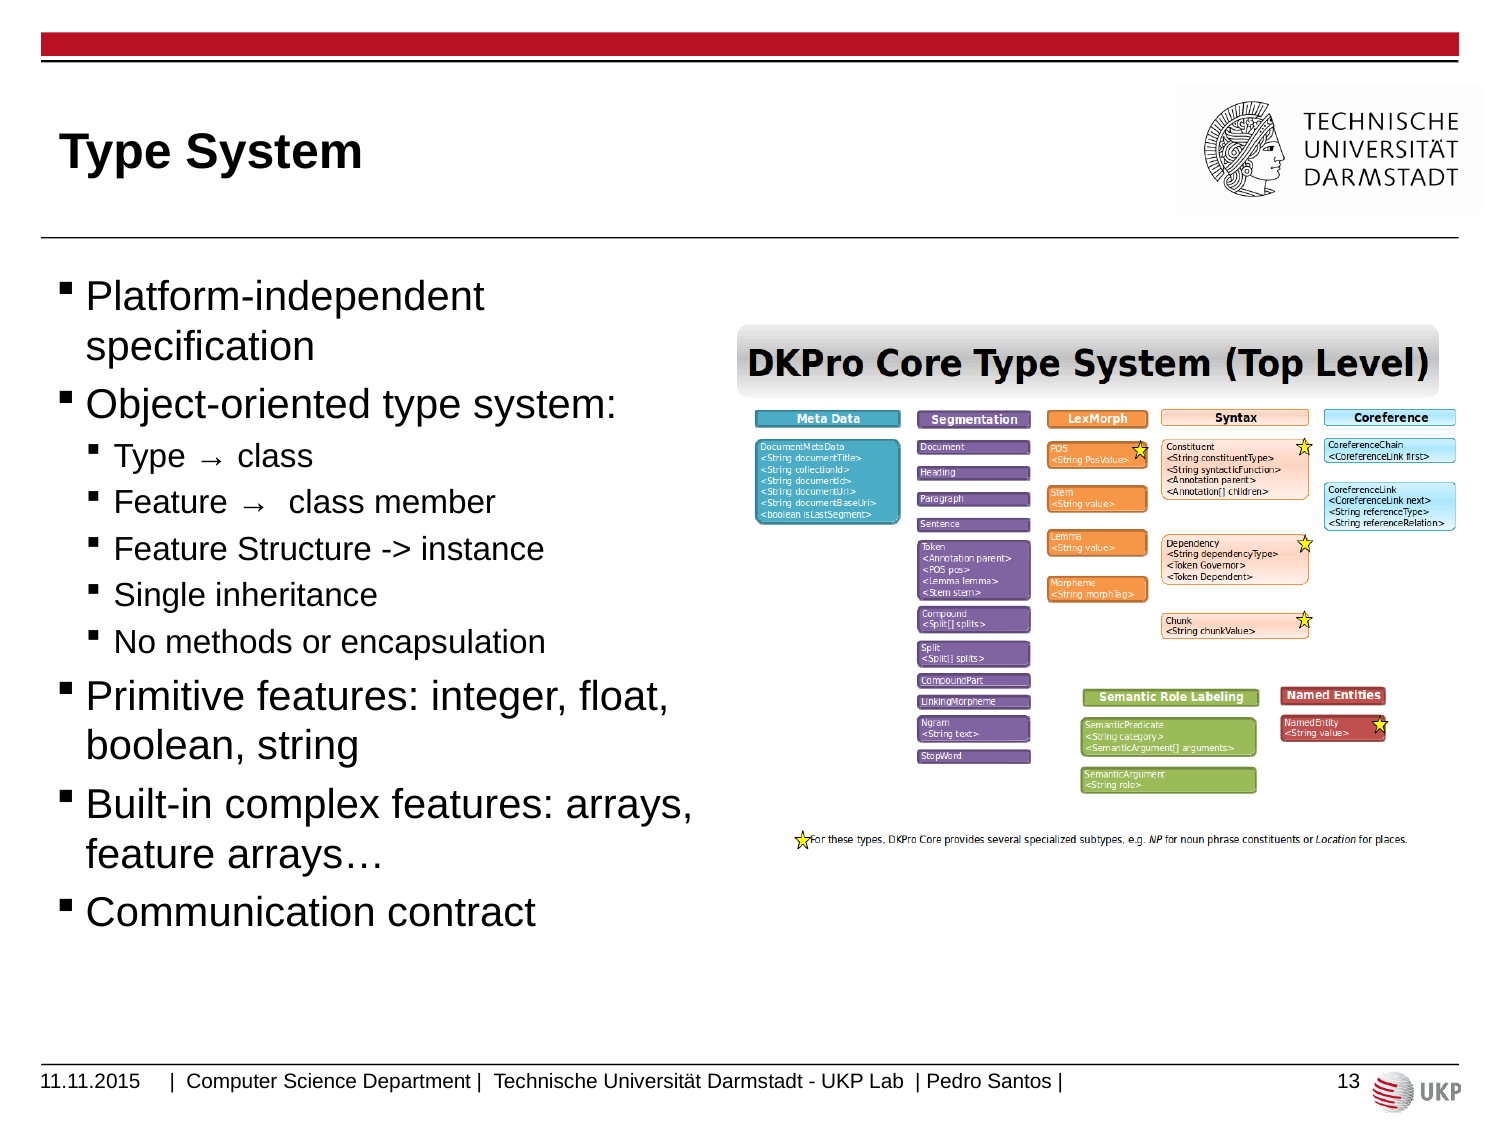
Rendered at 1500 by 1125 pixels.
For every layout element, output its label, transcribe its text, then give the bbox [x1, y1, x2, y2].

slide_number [24, 1050, 200, 1110]
footer | Computer Science Department | Technische Universität Darmstadt - UKP Lab | Pedro Santos | [200, 1067, 1025, 1106]
slide_number 13 [1025, 1050, 1375, 1110]
picture [736, 324, 1457, 850]
title Type System [58, 79, 1188, 218]
picture [1188, 84, 1483, 214]
picture [1372, 1071, 1461, 1113]
list Platform-independent specification Object-oriented type system: Type → class Feature → class member Feature Structure -> instance Single inheritance No methods or encapsulation Primitive features: integer, float, boolean, string Built-in complex features: arrays, feature arrays… Communication contract [40, 260, 738, 1048]
